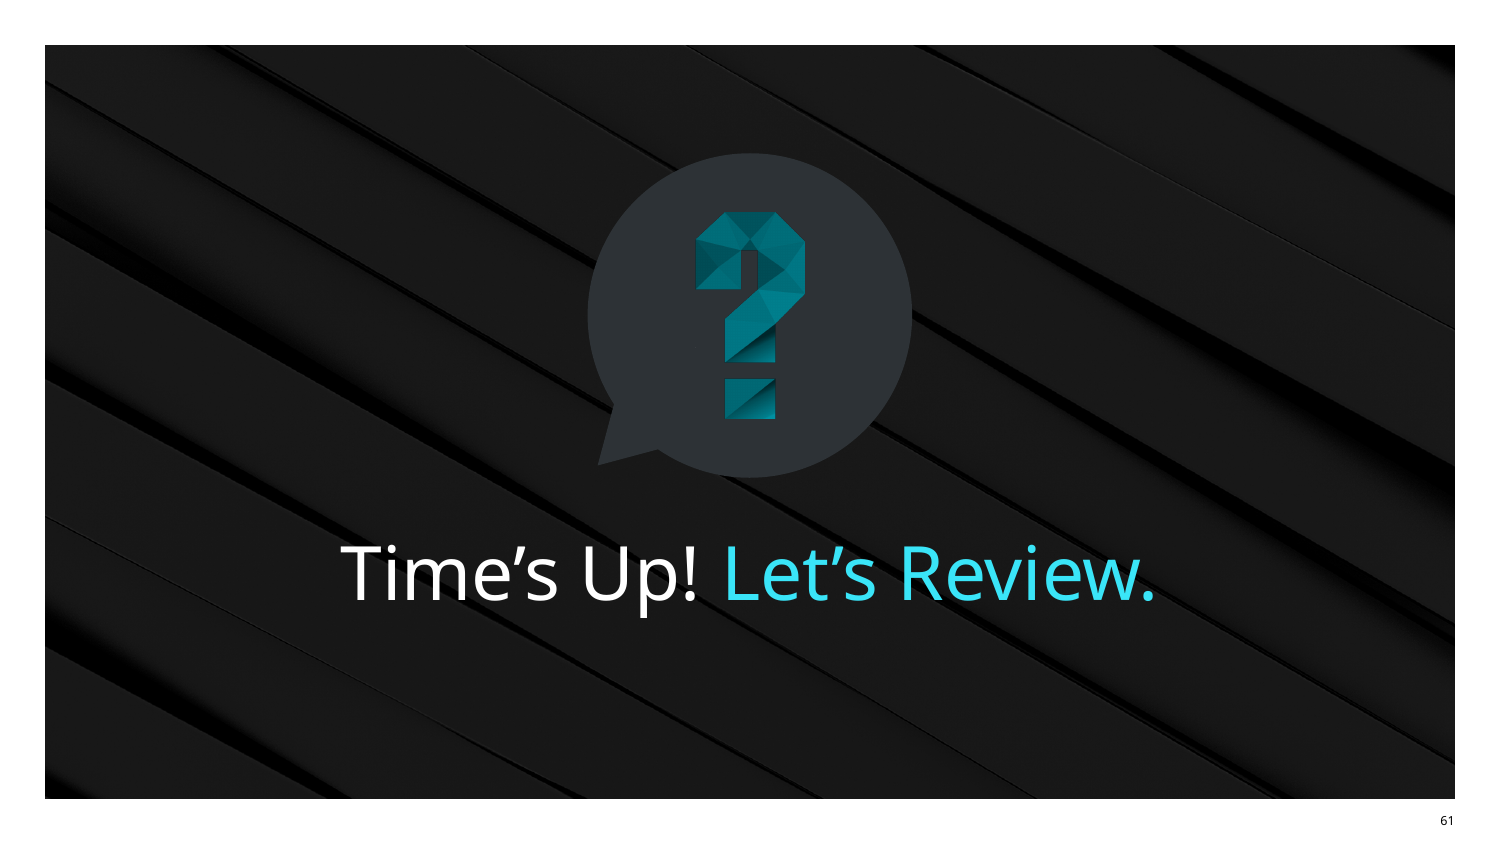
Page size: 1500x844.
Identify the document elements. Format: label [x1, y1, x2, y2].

picture [45, 45, 1455, 799]
